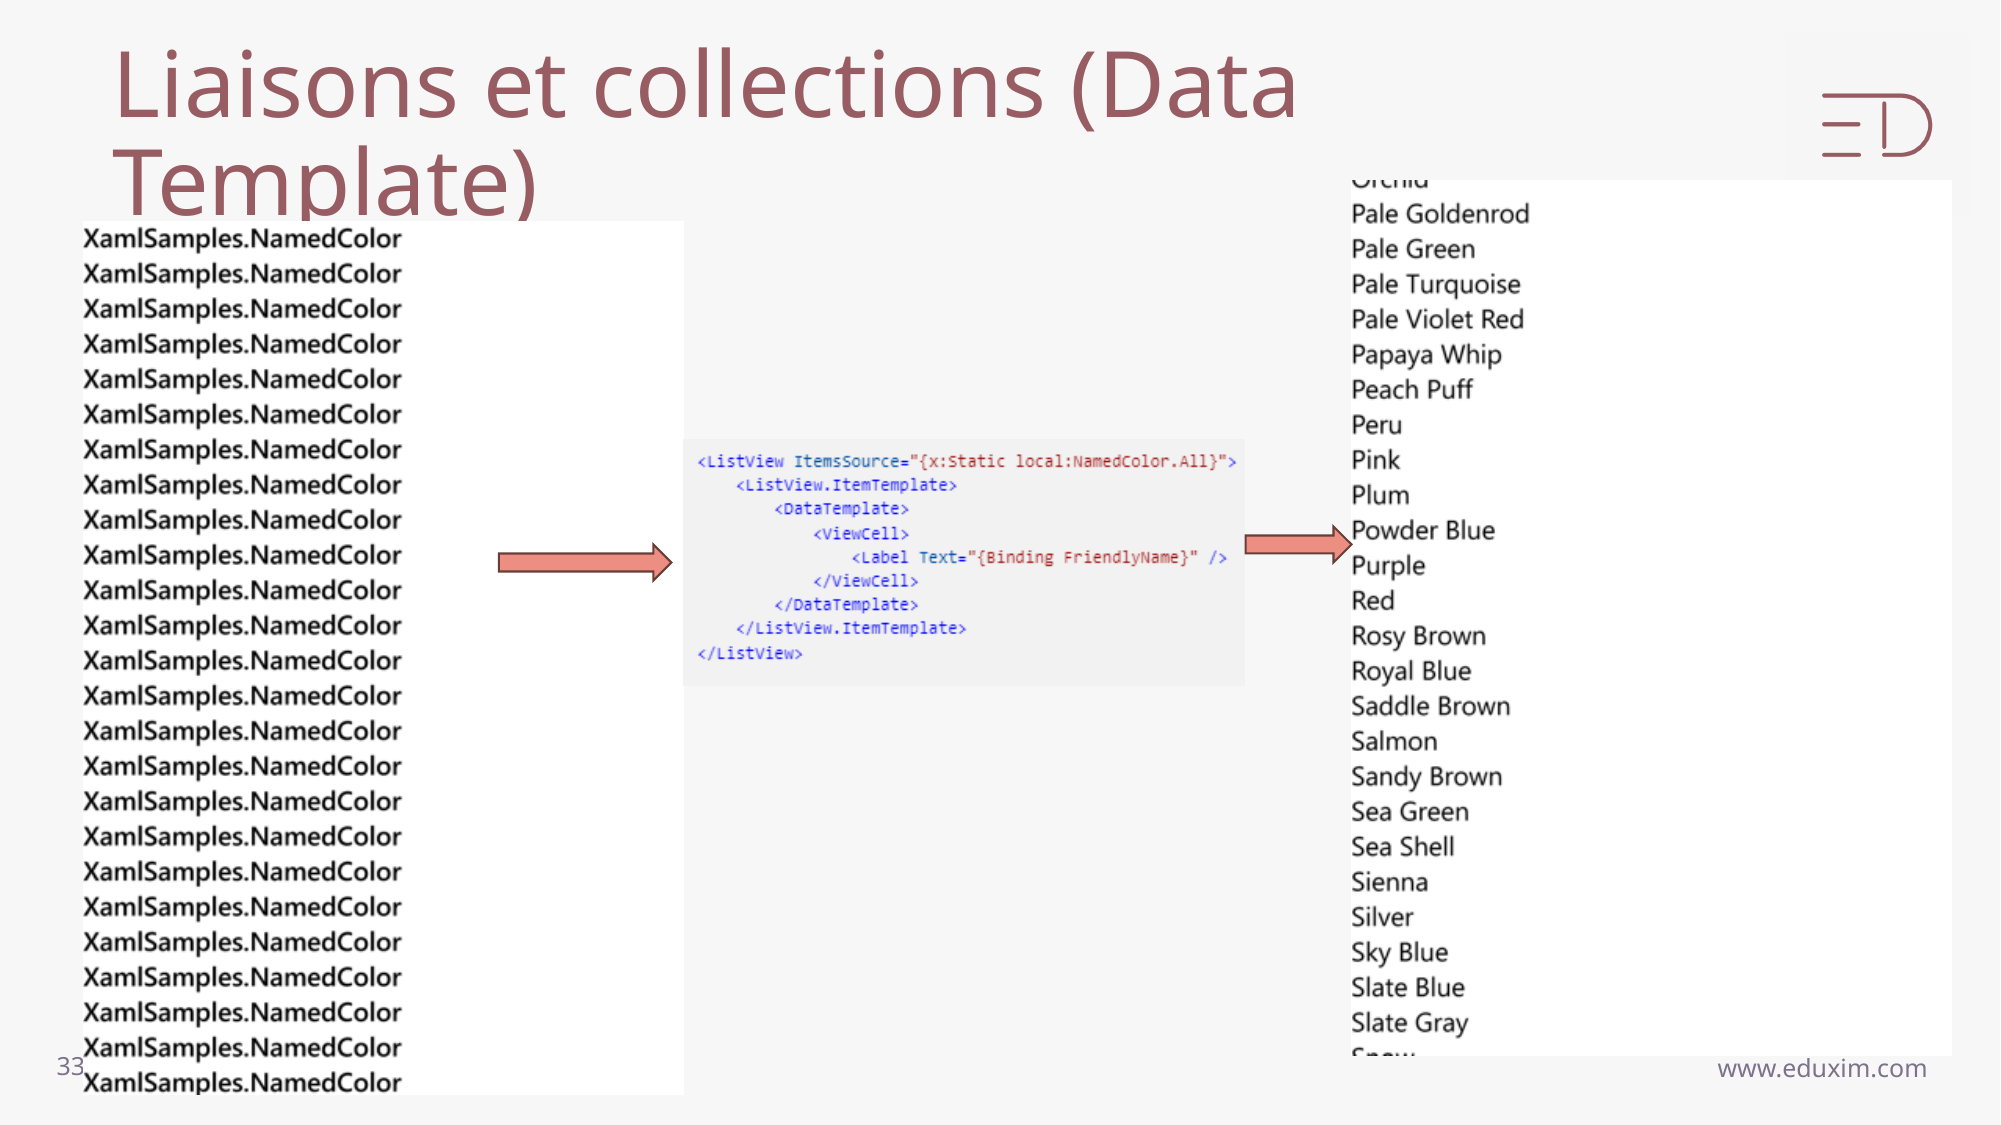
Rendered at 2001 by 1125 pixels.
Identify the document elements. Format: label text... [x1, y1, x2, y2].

picture [83, 221, 1245, 1095]
text_box [1245, 524, 1351, 565]
title Liaisons et collections (Data Template) [97, 30, 1739, 182]
picture [1351, 33, 1969, 1056]
